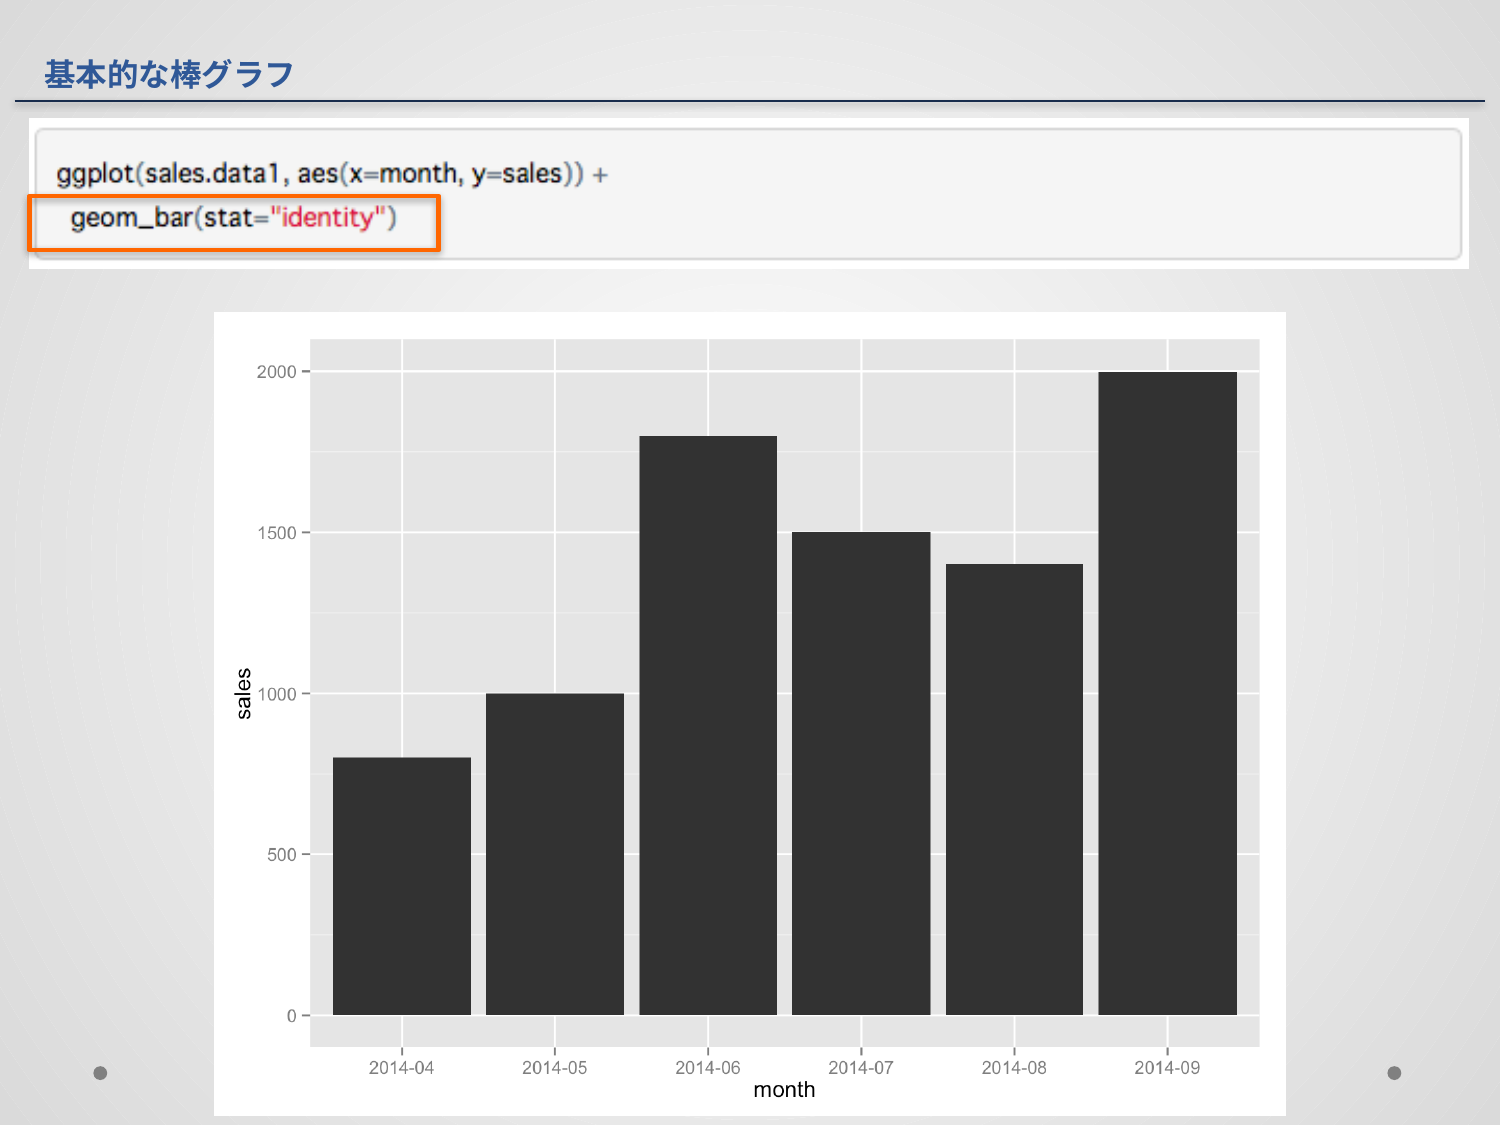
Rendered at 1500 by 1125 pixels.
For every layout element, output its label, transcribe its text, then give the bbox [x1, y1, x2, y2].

picture [28, 118, 1469, 269]
title 基本的な棒グラフ [29, 9, 1471, 97]
picture [214, 312, 1286, 1116]
